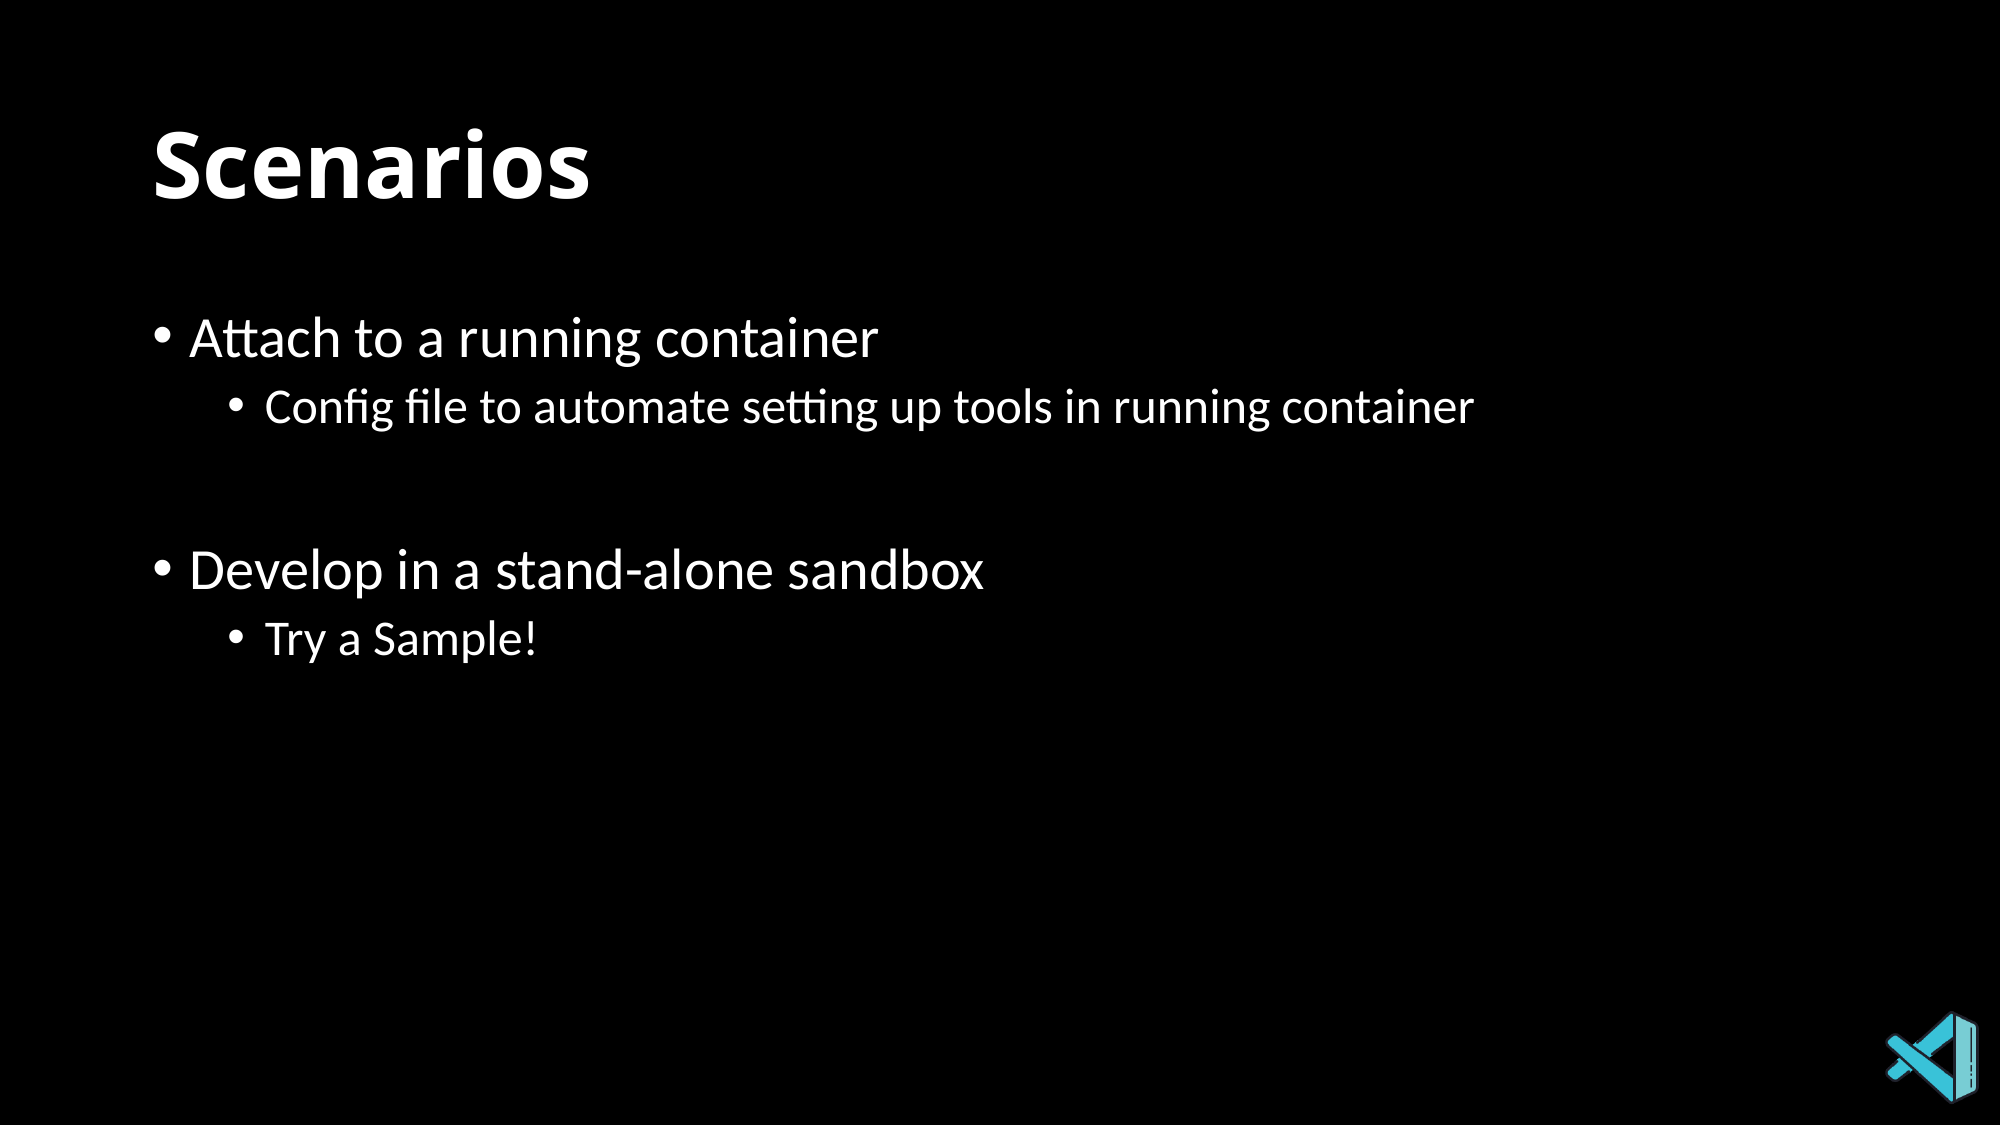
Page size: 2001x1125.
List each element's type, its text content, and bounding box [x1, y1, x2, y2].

picture [1865, 990, 2000, 1125]
title Scenarios [137, 59, 1863, 278]
list Attach to a running container Config file to automate setting up tools in running container Develop in a stand-alone sandbox Try a Sample! [137, 299, 1863, 1014]
